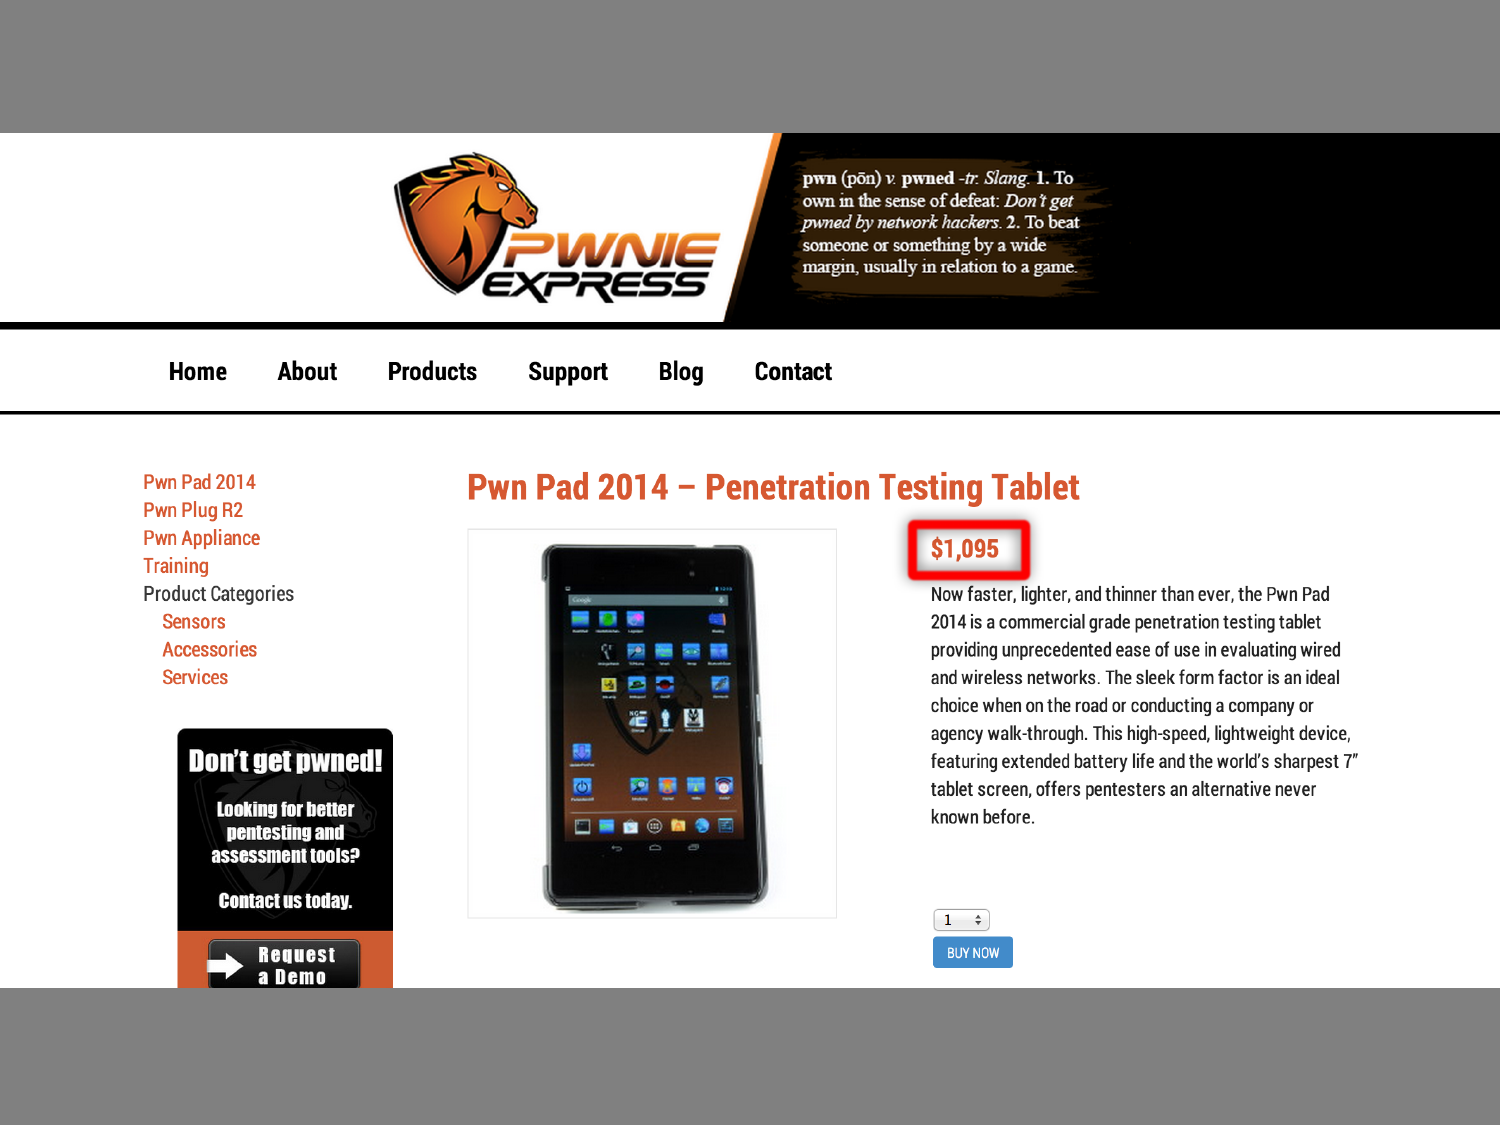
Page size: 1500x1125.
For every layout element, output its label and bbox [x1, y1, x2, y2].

picture [0, 133, 1500, 988]
